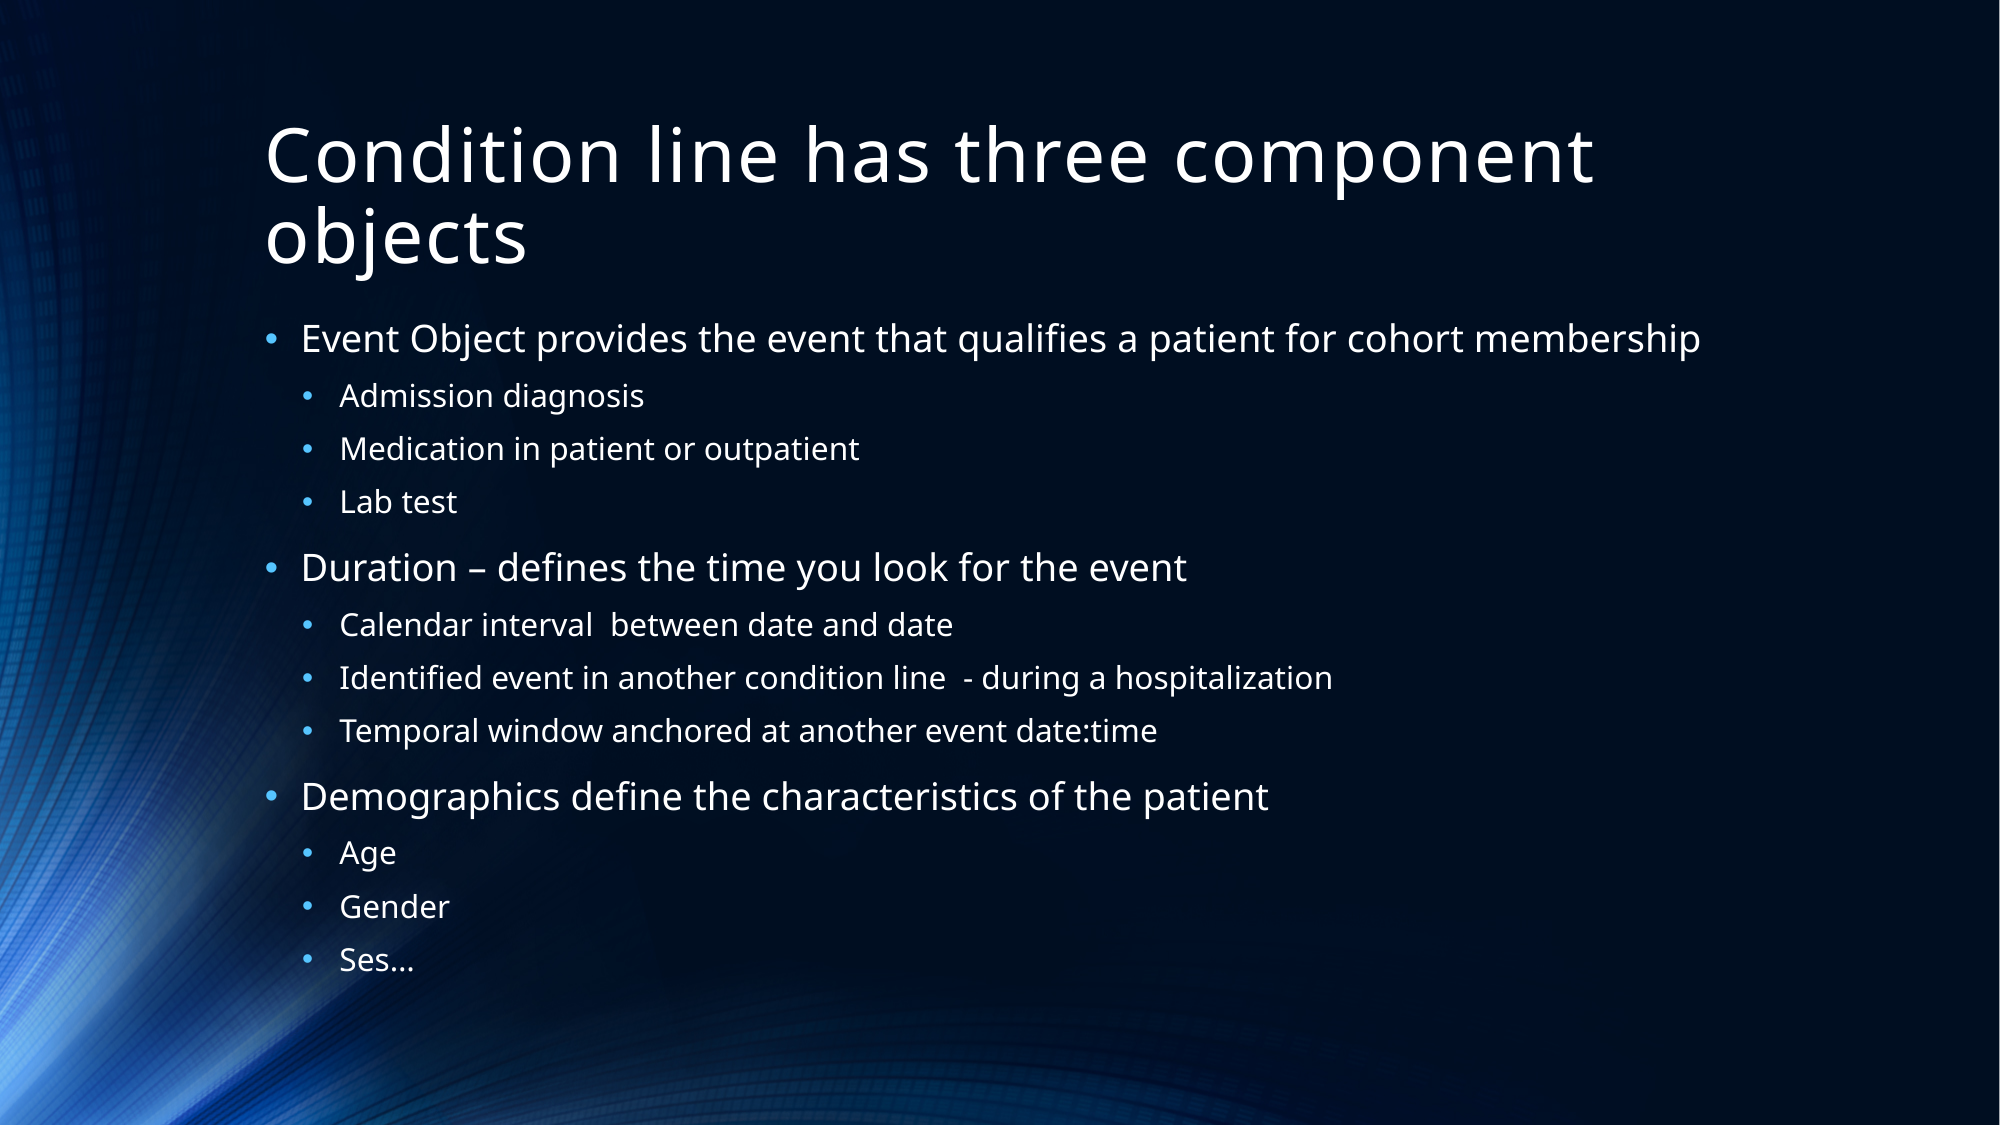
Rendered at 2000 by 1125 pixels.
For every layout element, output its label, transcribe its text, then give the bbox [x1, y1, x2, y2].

title Condition line has three component objects [249, 62, 1750, 288]
picture [0, 0, 2000, 1125]
list Event Object provides the event that qualifies a patient for cohort membership Admission diagnosis Medication in patient or outpatient Lab test Duration – defines the time you look for the event Calendar interval between date and date Identified event in another condition line - during a hospitalization Temporal window anchored at another event date:time Demographics define the characteristics of the patient Age Gender Ses… [249, 312, 1749, 988]
